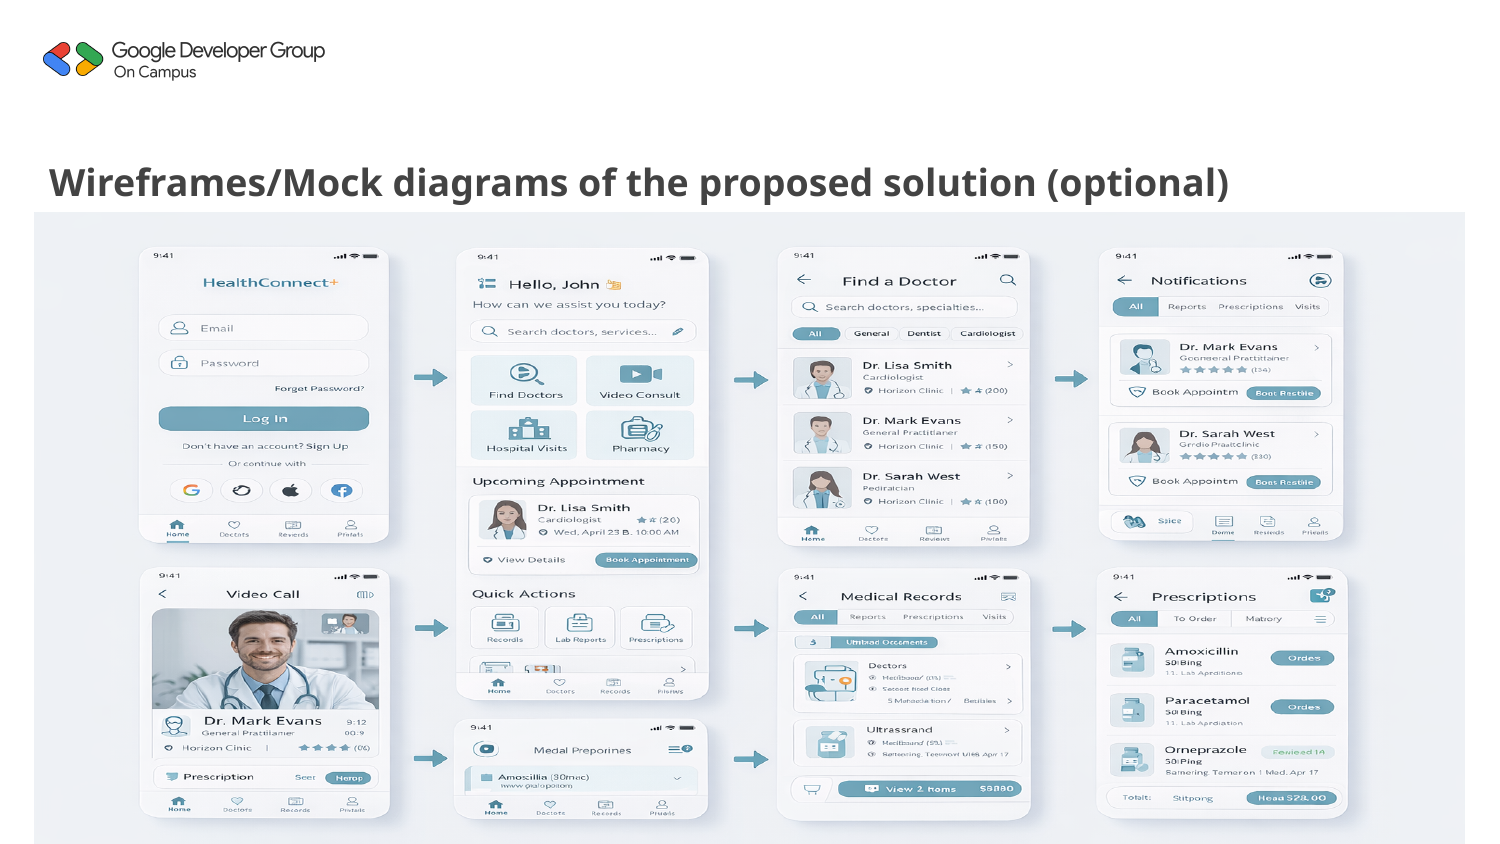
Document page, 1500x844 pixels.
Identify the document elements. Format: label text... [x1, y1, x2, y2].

picture [33, 212, 1466, 844]
picture [25, 28, 327, 83]
text_box Wireframes/Mock diagrams of the proposed solution (optional) [34, 144, 1465, 211]
